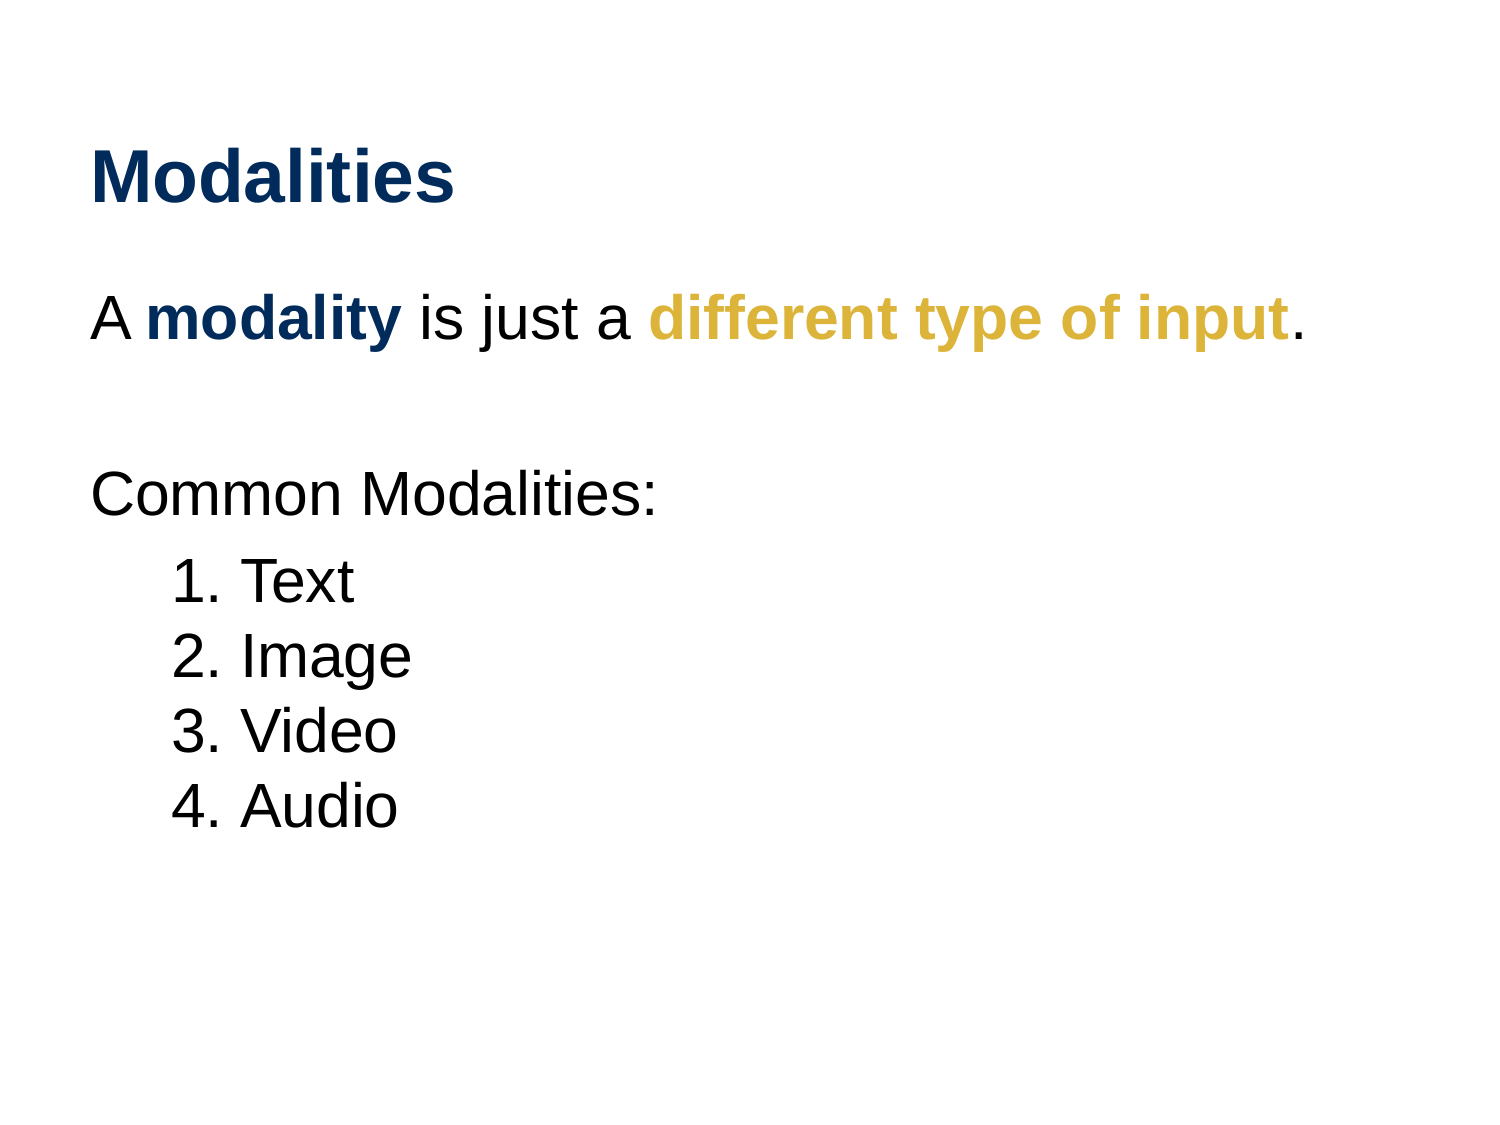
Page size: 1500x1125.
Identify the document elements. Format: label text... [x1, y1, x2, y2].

title Modalities [75, 45, 1425, 233]
list A modality is just a different type of input. Common Modalities: Text Image Video Audio [75, 262, 1425, 1078]
